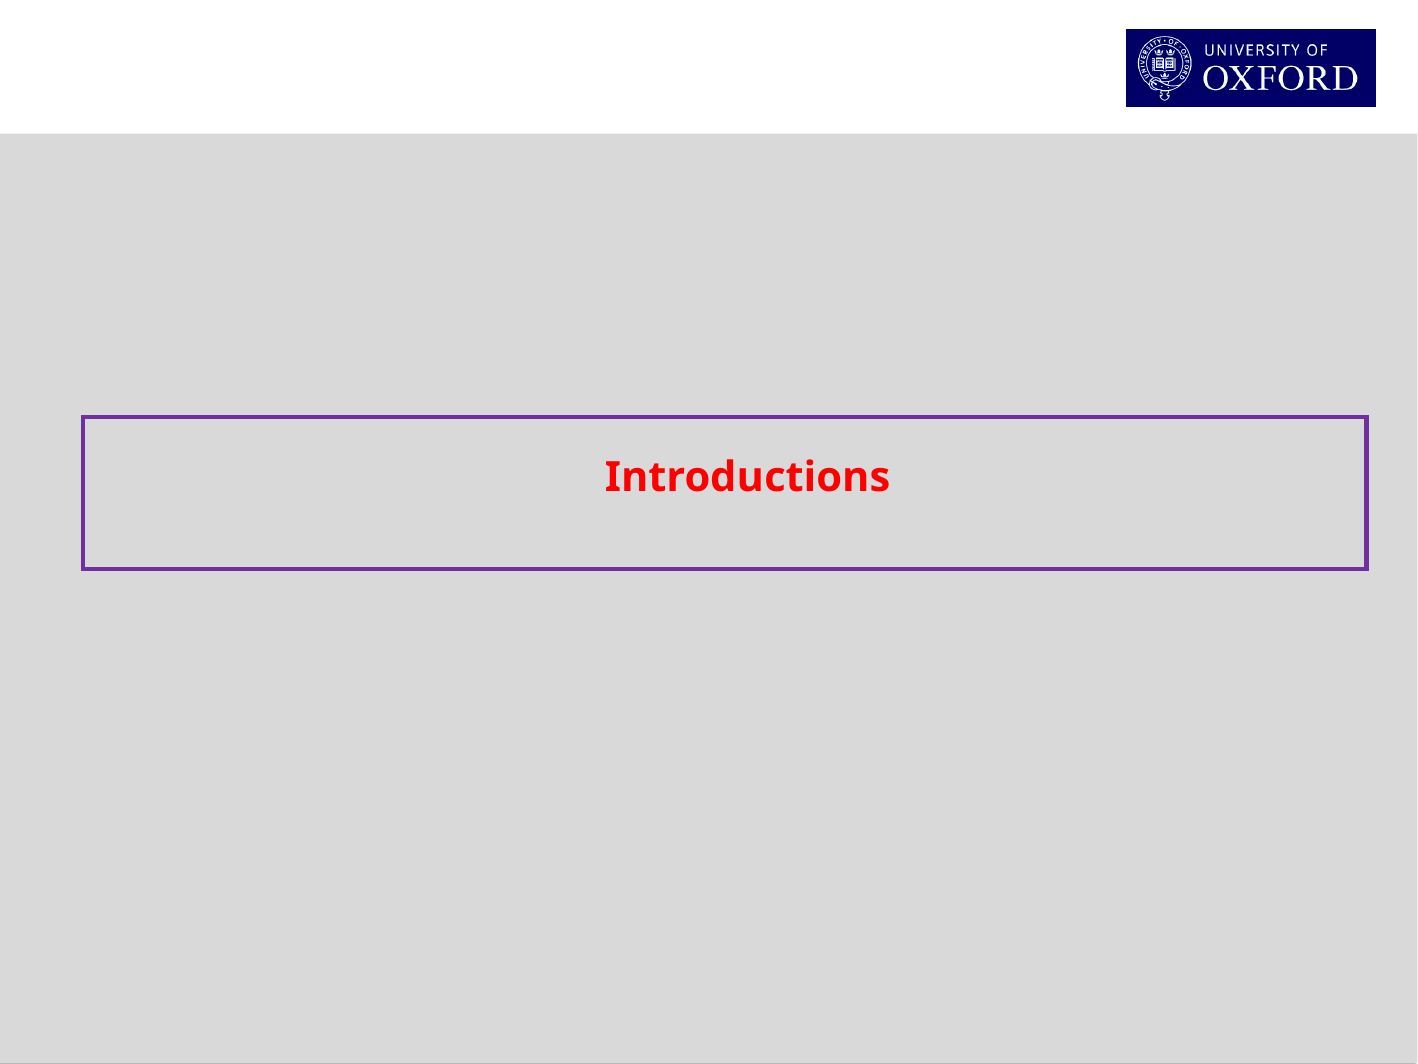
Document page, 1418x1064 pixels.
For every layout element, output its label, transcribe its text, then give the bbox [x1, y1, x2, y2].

text_box Introductions [146, 442, 1359, 548]
text_box [82, 417, 1367, 570]
picture [1126, 29, 1376, 107]
